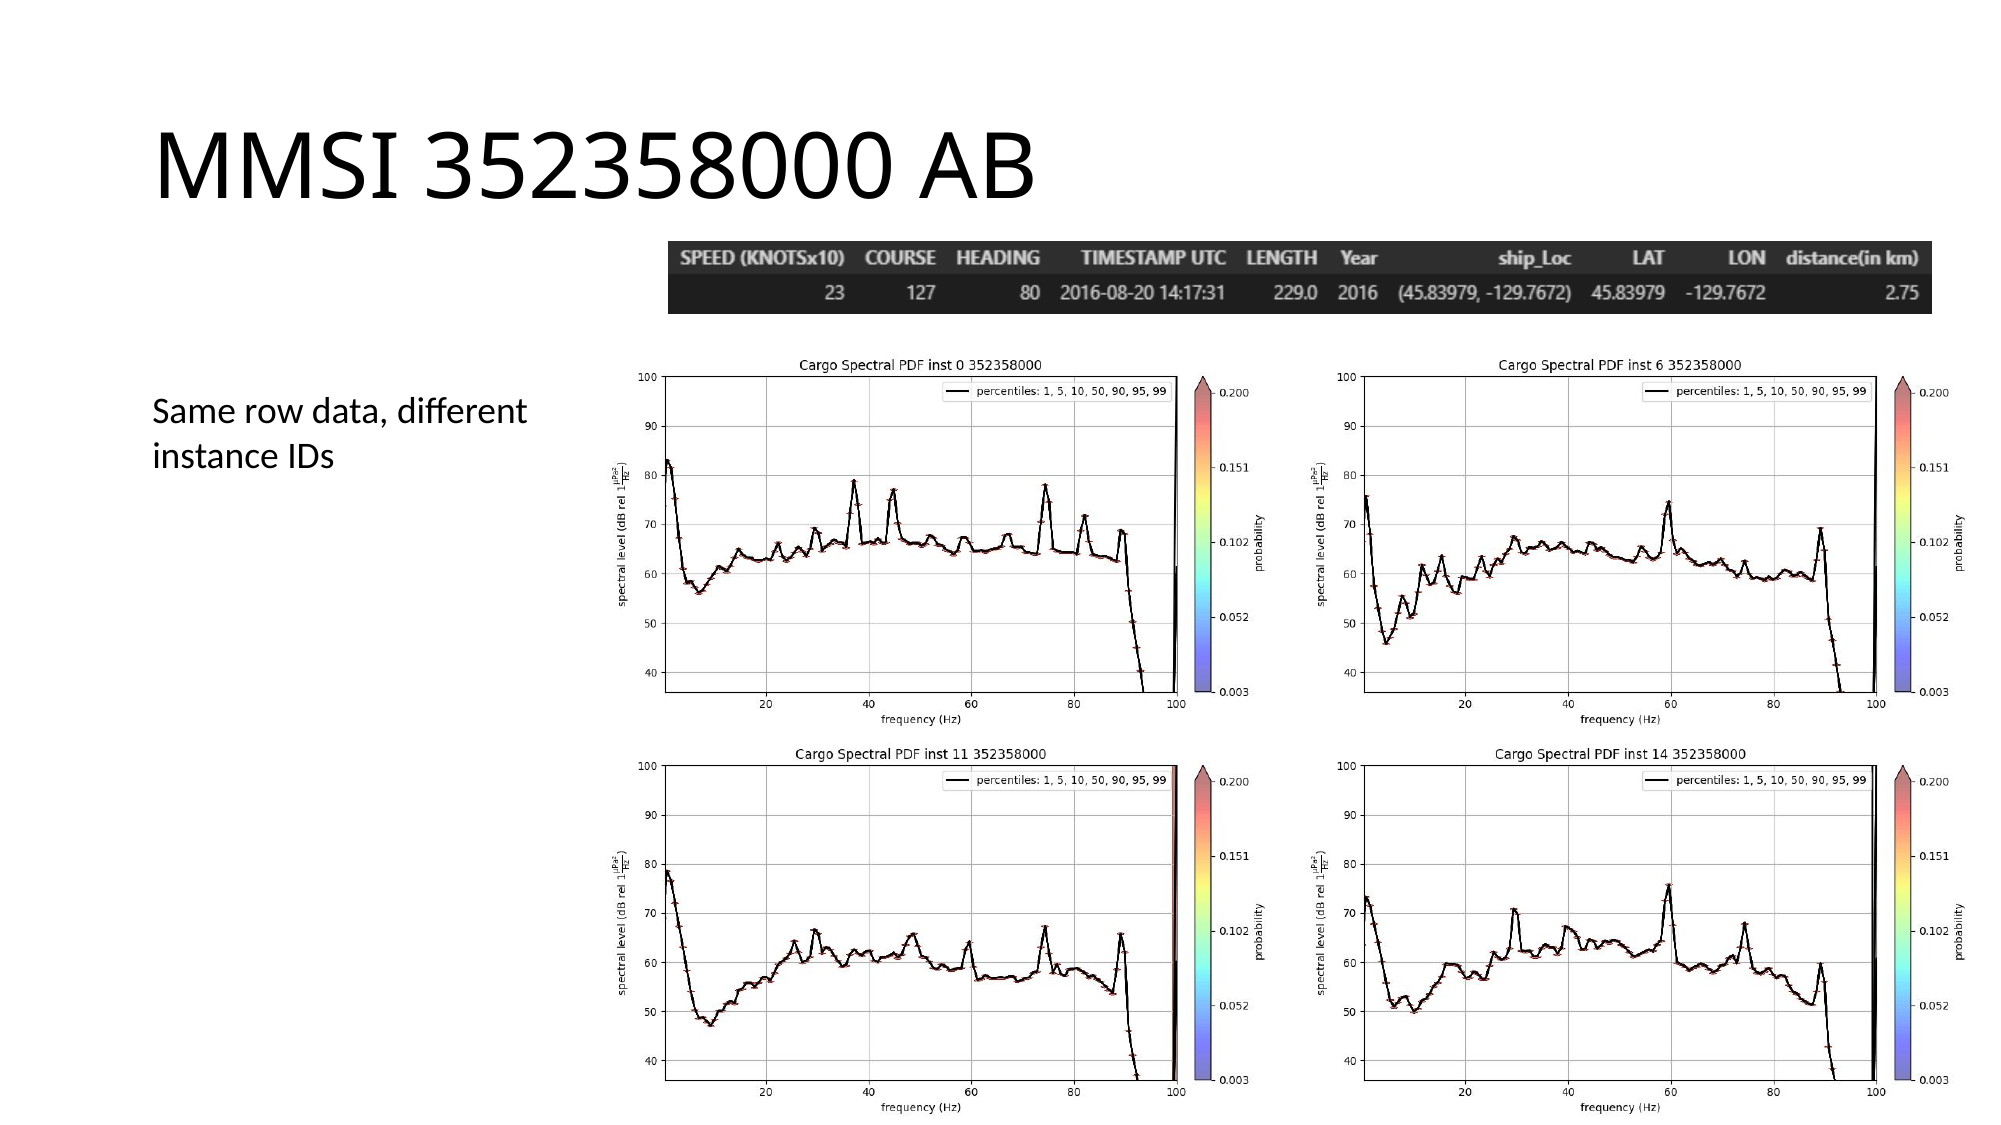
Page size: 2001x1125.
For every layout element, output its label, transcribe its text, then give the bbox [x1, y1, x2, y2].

picture [599, 347, 2000, 1125]
picture [668, 241, 1932, 314]
title MMSI 352358000 AB [137, 59, 1863, 278]
text_box Same row data, different instance IDs [137, 378, 599, 484]
